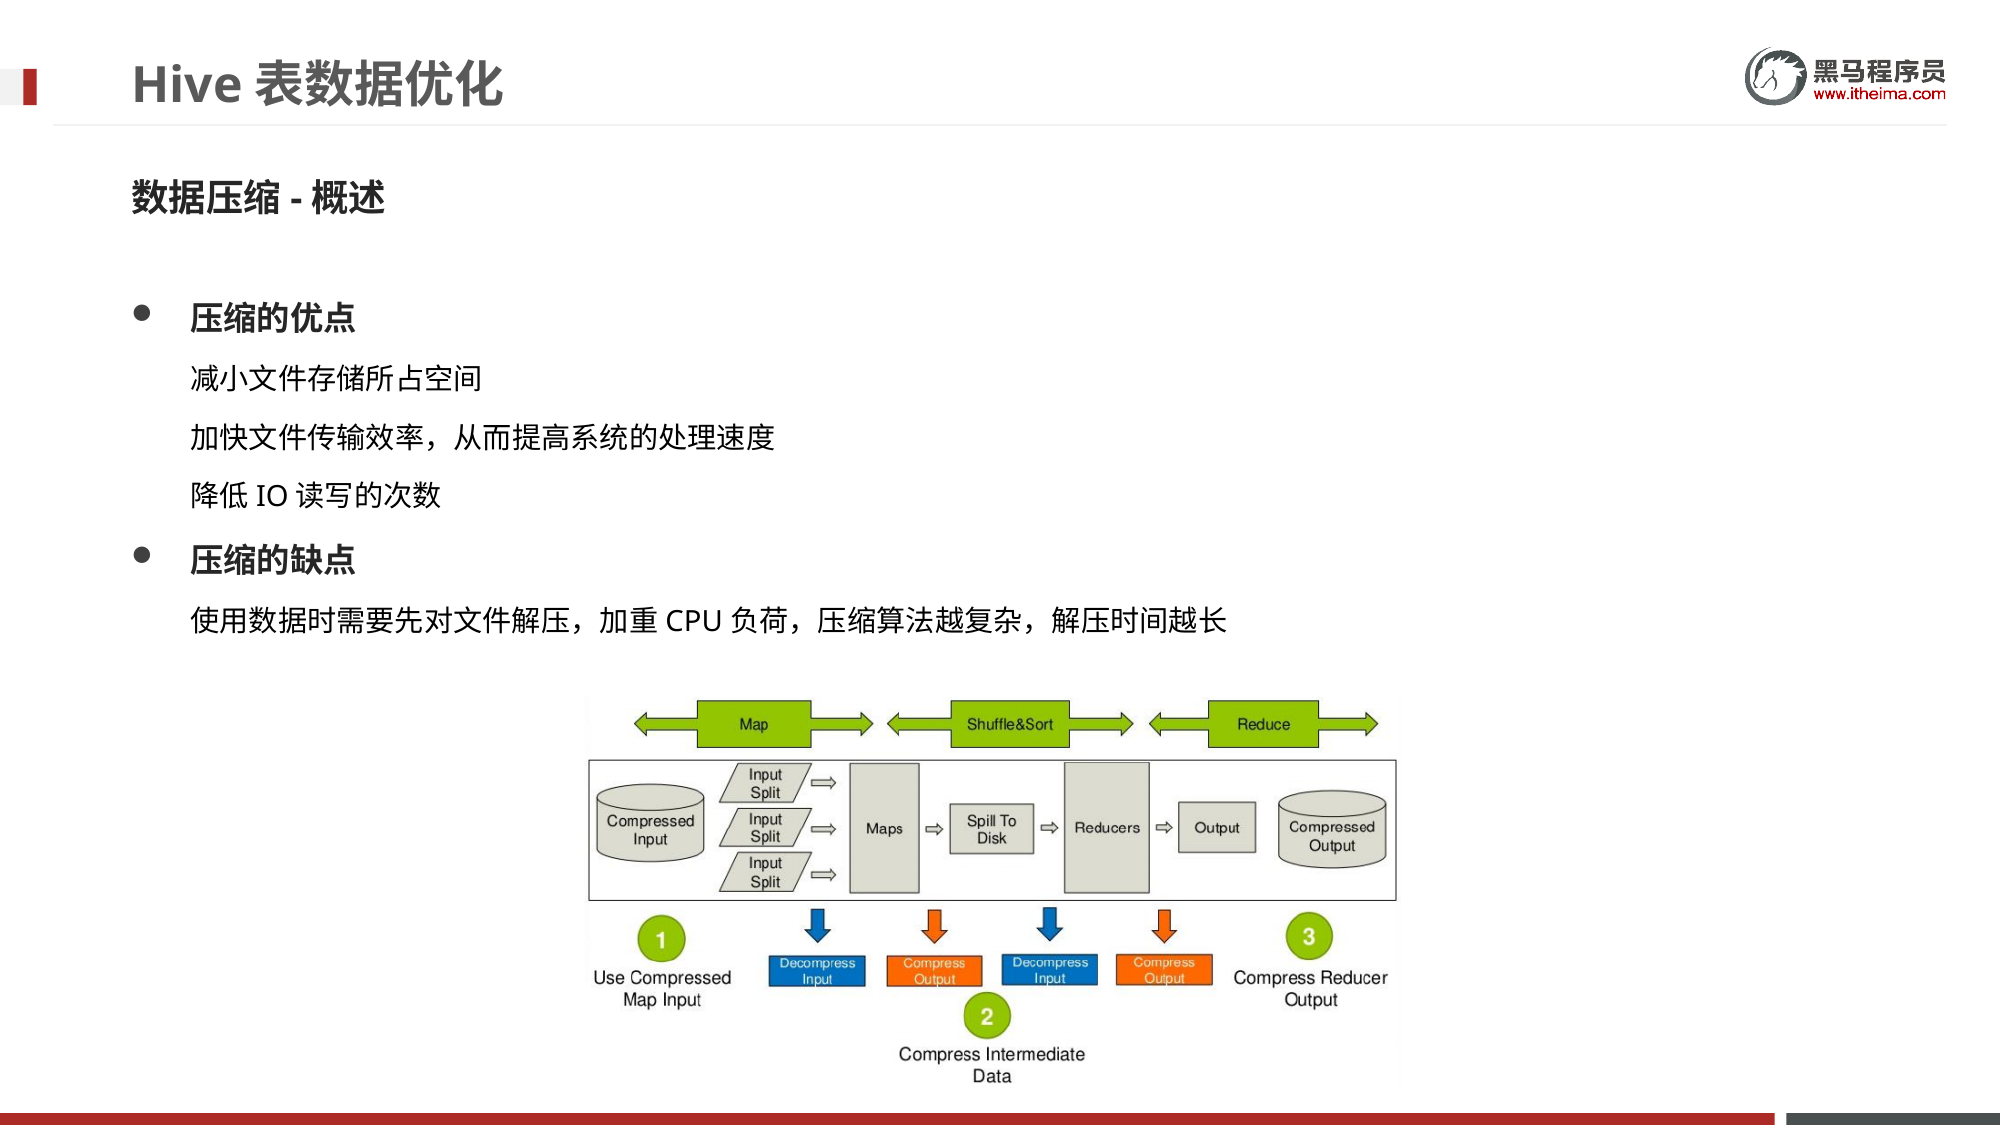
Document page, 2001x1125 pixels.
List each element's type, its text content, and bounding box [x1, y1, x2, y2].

picture [1744, 46, 1946, 106]
title Hive表数据优化 [116, 40, 1556, 125]
picture [565, 697, 1432, 1093]
list 数据压缩-概述 [116, 154, 1880, 239]
list 压缩的优点 减小文件存储所占空间 加快文件传输效率，从而提高系统的处理速度 降低IO读写的次数 压缩的缺点 使用数据时需要先对文件解压，加重CPU负荷，压缩算法越复杂，解压时间越长 [116, 270, 1880, 963]
